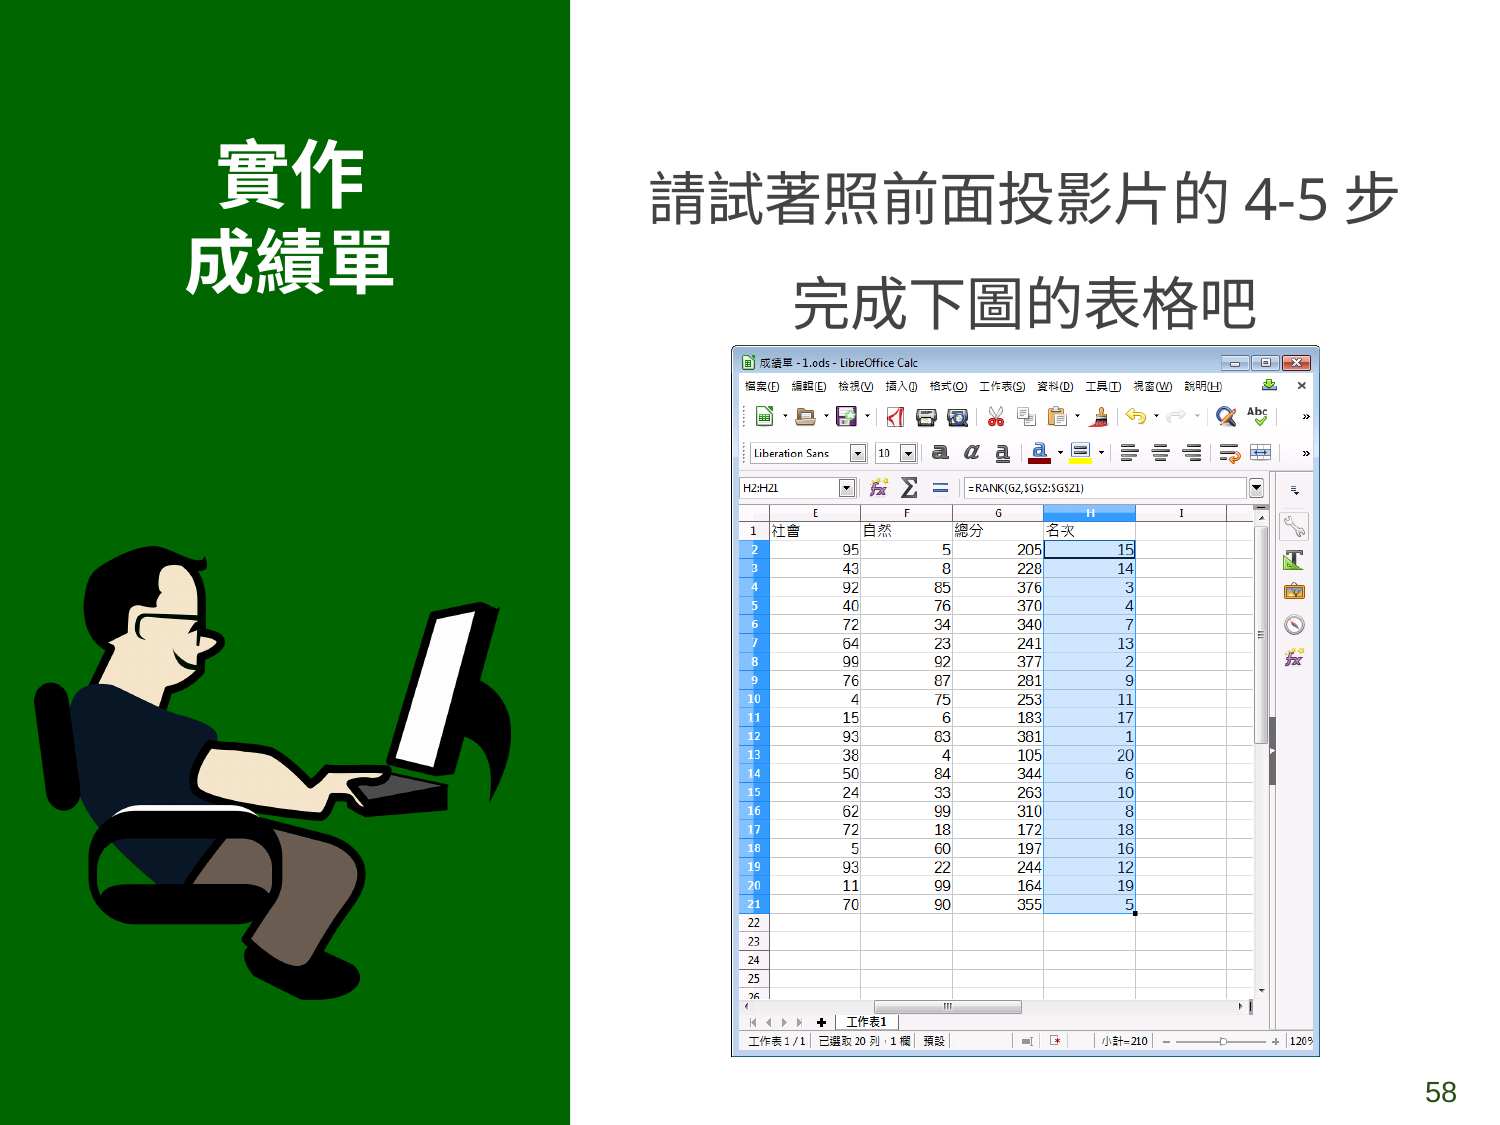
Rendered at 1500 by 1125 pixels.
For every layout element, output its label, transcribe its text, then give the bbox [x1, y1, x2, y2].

picture [730, 345, 1320, 1057]
picture [34, 546, 511, 1000]
list 請試著照前面投影片的4-5步 完成下圖的表格吧 [601, 112, 1449, 1000]
title 實作 成績單 [51, 112, 531, 246]
slide_number ‹#› [1410, 1056, 1500, 1125]
